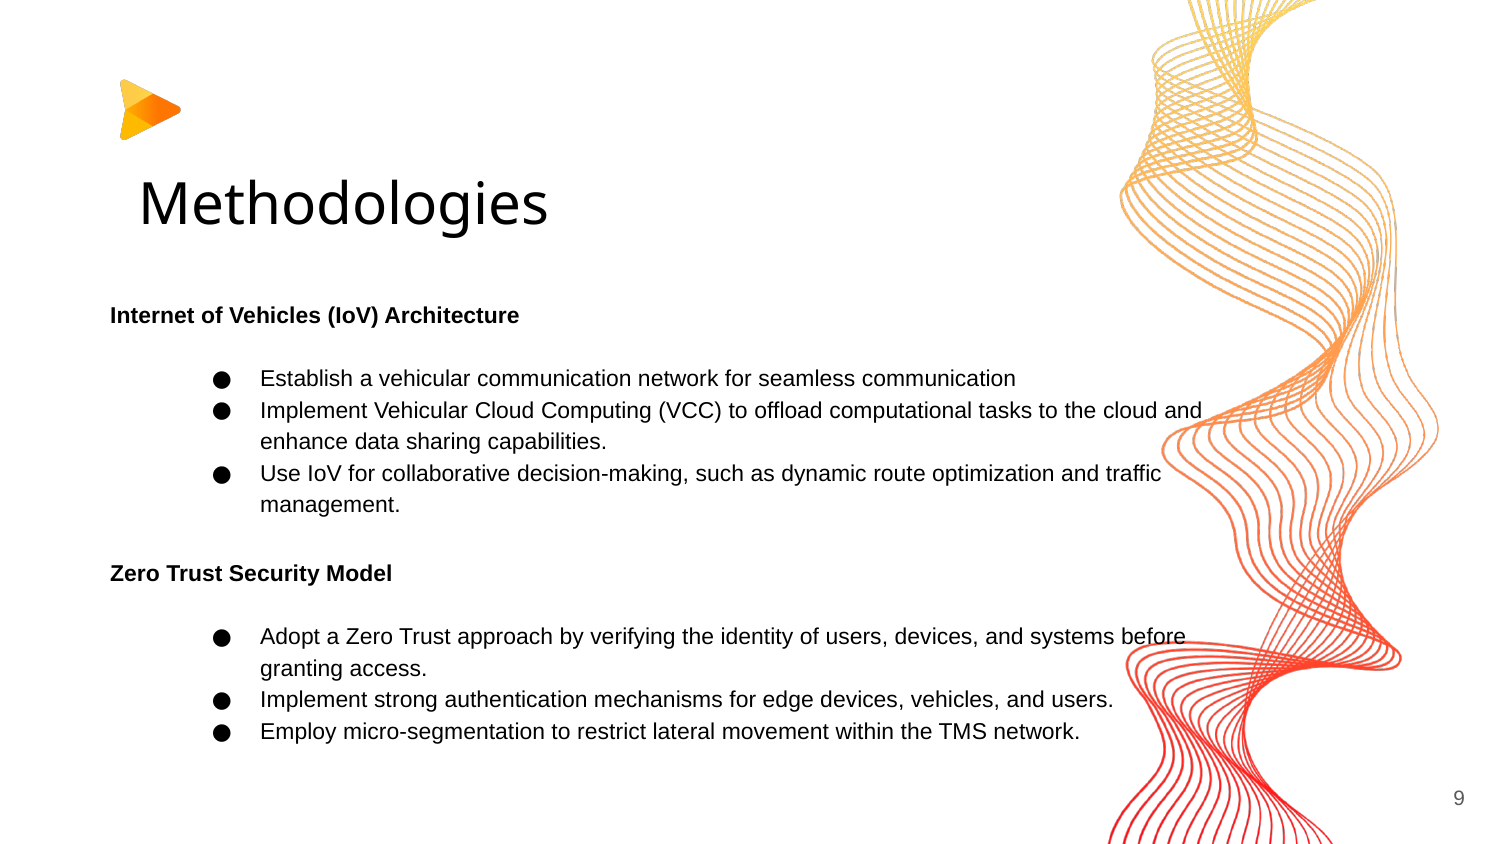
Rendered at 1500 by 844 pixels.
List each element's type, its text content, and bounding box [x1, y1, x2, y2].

picture [119, 78, 181, 140]
title Methodologies [123, 141, 1377, 261]
picture [1056, 0, 1483, 844]
list Internet of Vehicles (IoV) Architecture Establish a vehicular communication network for seamless communication Implement Vehicular Cloud Computing (VCC) to offload computational tasks to the cloud and enhance data sharing capabilities. Use IoV for collaborative decision-making, such as dynamic route optimization and traffic management. Zero Trust Security Model Adopt a Zero Trust approach by verifying the identity of users, devices, and systems before granting access. Implement strong authentication mechanisms for edge devices, vehicles, and users. Employ micro-segmentation to restrict lateral movement within the TMS network. [95, 281, 1258, 734]
slide_number ‹#› [1389, 764, 1480, 830]
